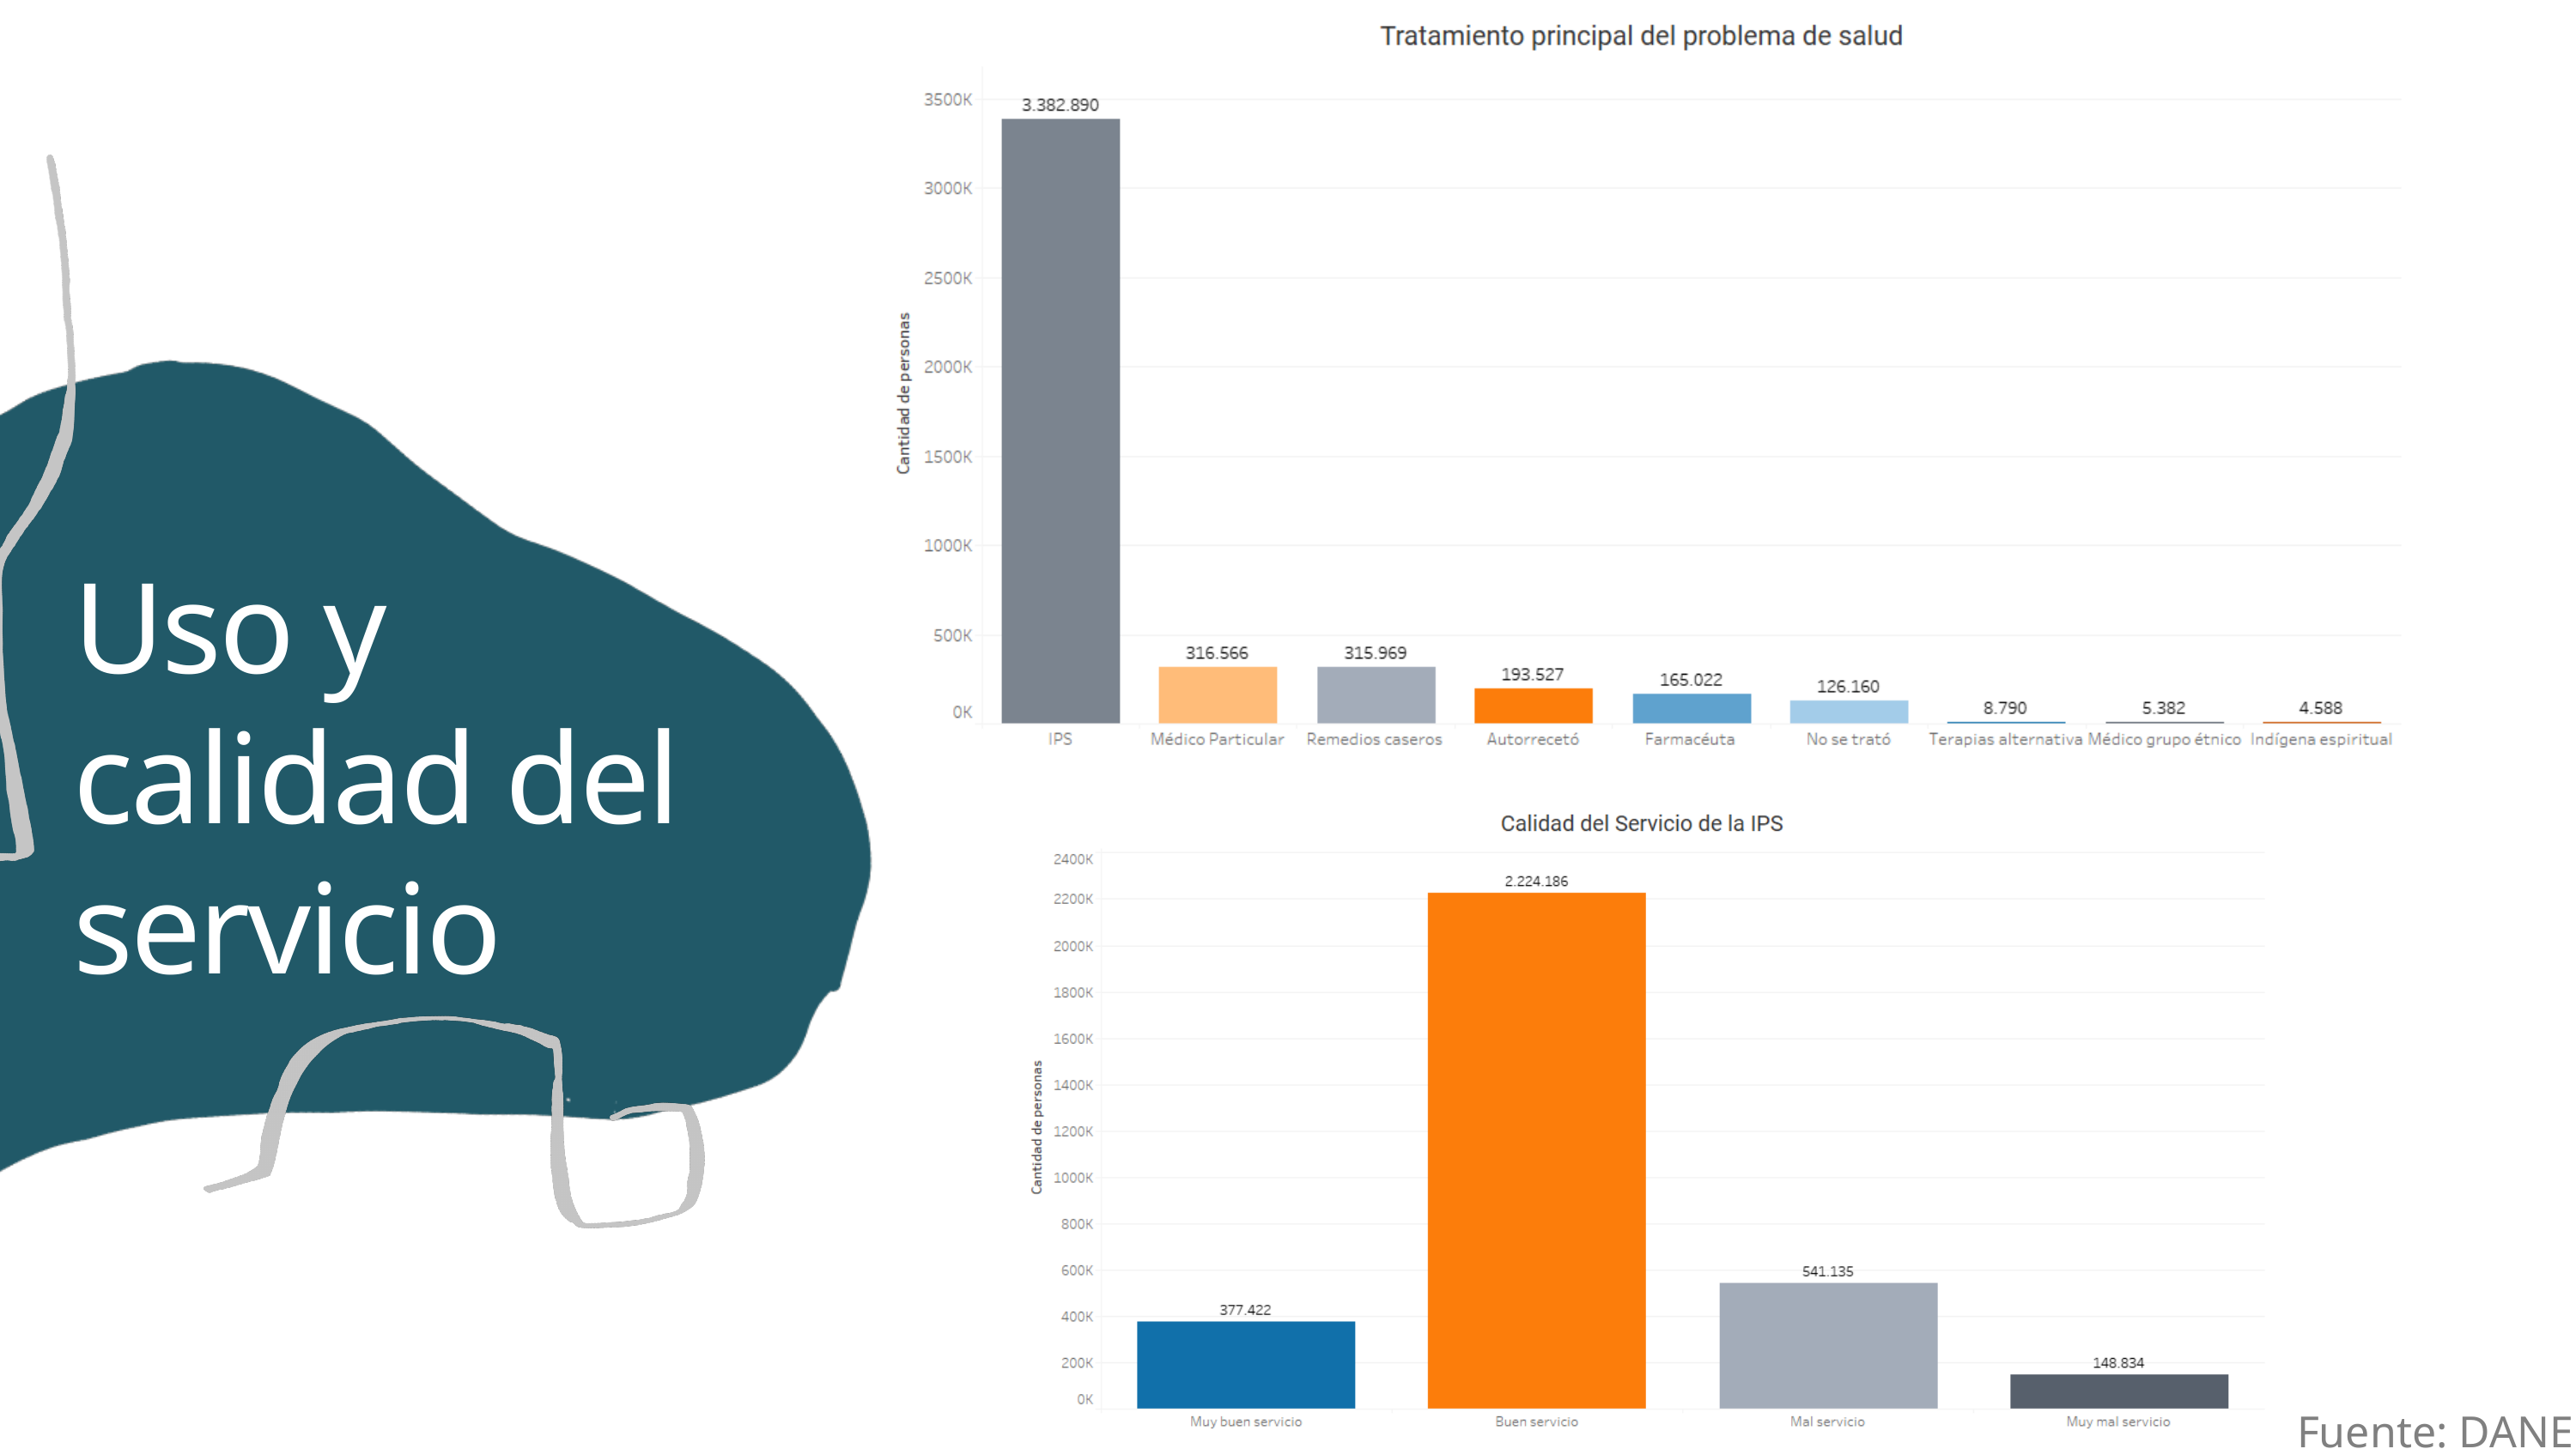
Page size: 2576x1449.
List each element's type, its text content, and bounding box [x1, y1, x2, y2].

text_box Fuente: DANE [2296, 1404, 2576, 1449]
text_box Uso y calidad del servicio [653, 548, 765, 999]
picture [1018, 798, 2275, 1432]
picture [888, 10, 2404, 757]
picture [0, 0, 969, 1449]
